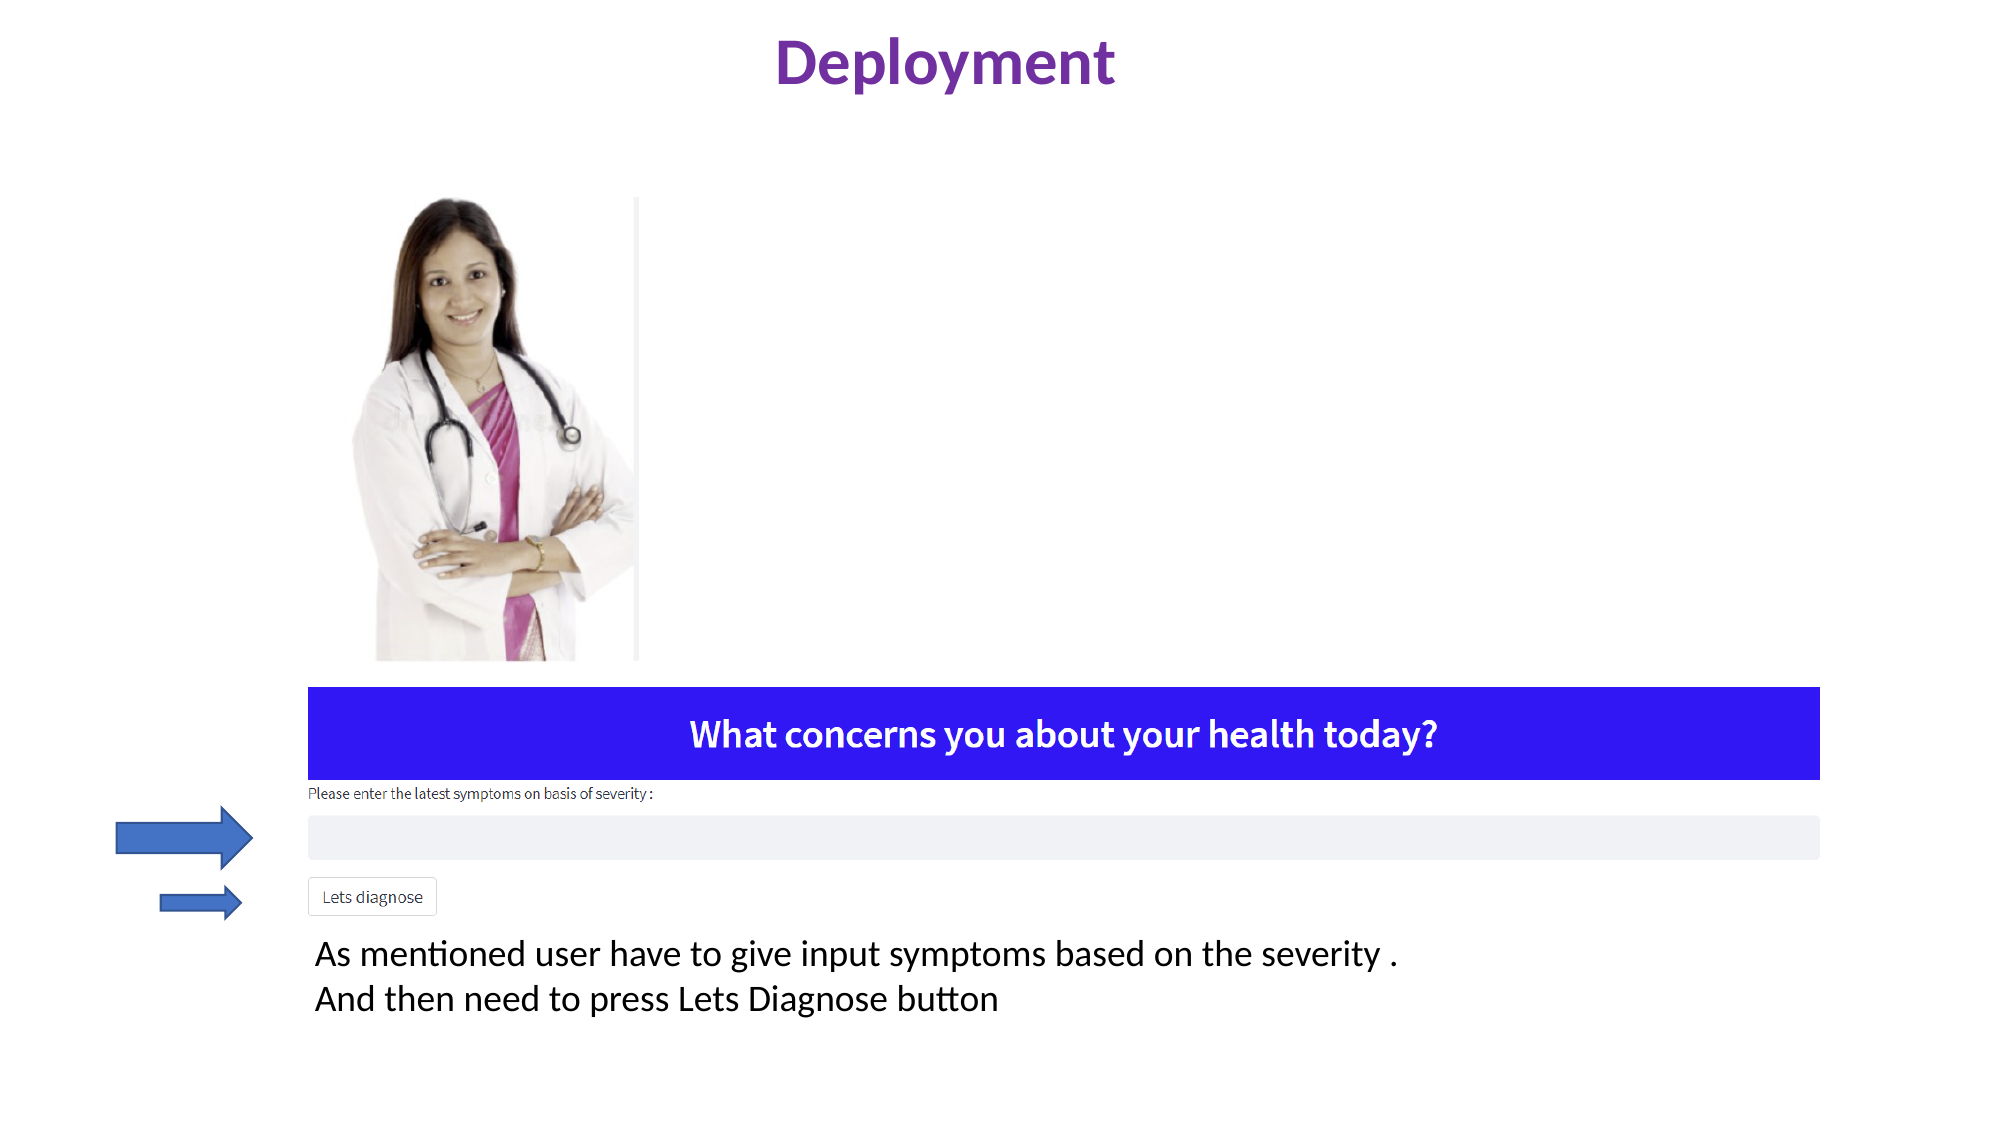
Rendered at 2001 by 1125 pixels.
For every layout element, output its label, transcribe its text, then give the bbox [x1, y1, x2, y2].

text_box [159, 884, 243, 921]
picture [264, 157, 1840, 922]
text_box [115, 805, 254, 871]
text_box As mentioned user have to give input symptoms based on the severity . And then need to press Lets Diagnose button [300, 922, 1473, 1027]
text_box Deployment [760, 10, 1343, 106]
